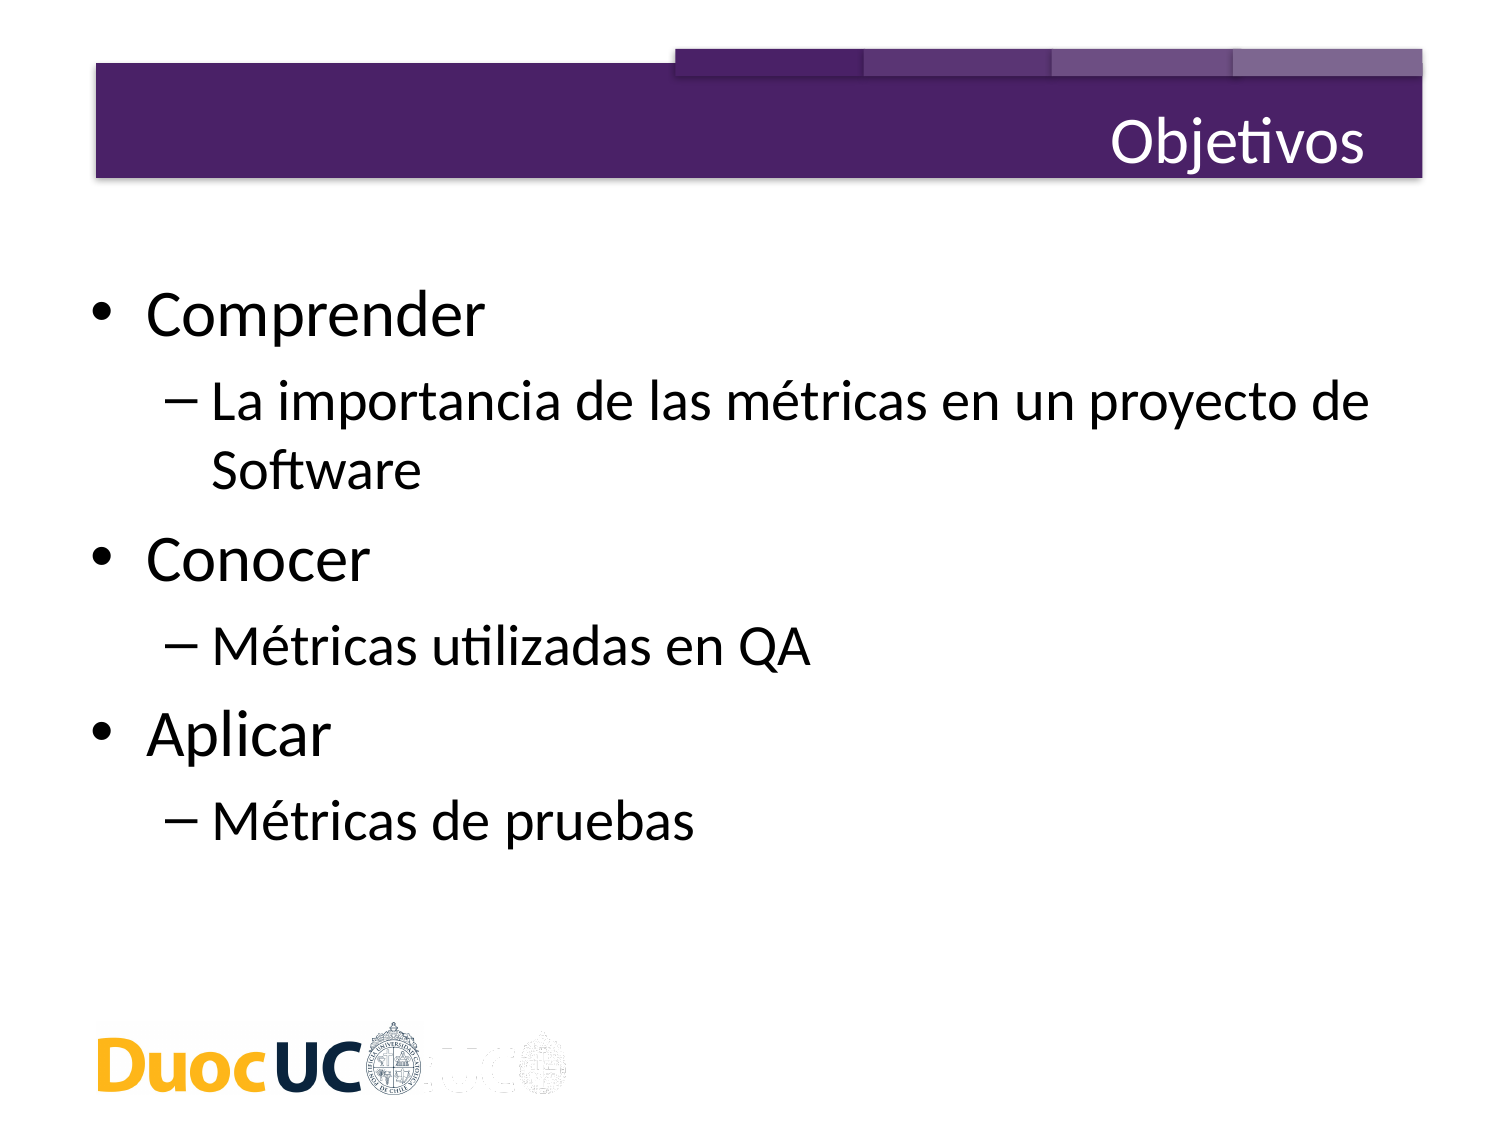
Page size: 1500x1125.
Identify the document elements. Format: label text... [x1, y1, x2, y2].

picture [96, 1021, 566, 1095]
list Comprender La importancia de las métricas en un proyecto de Software Conocer Métricas utilizadas en QA Aplicar Métricas de pruebas [75, 262, 1425, 1005]
text_box Objetivos [847, 88, 1381, 184]
